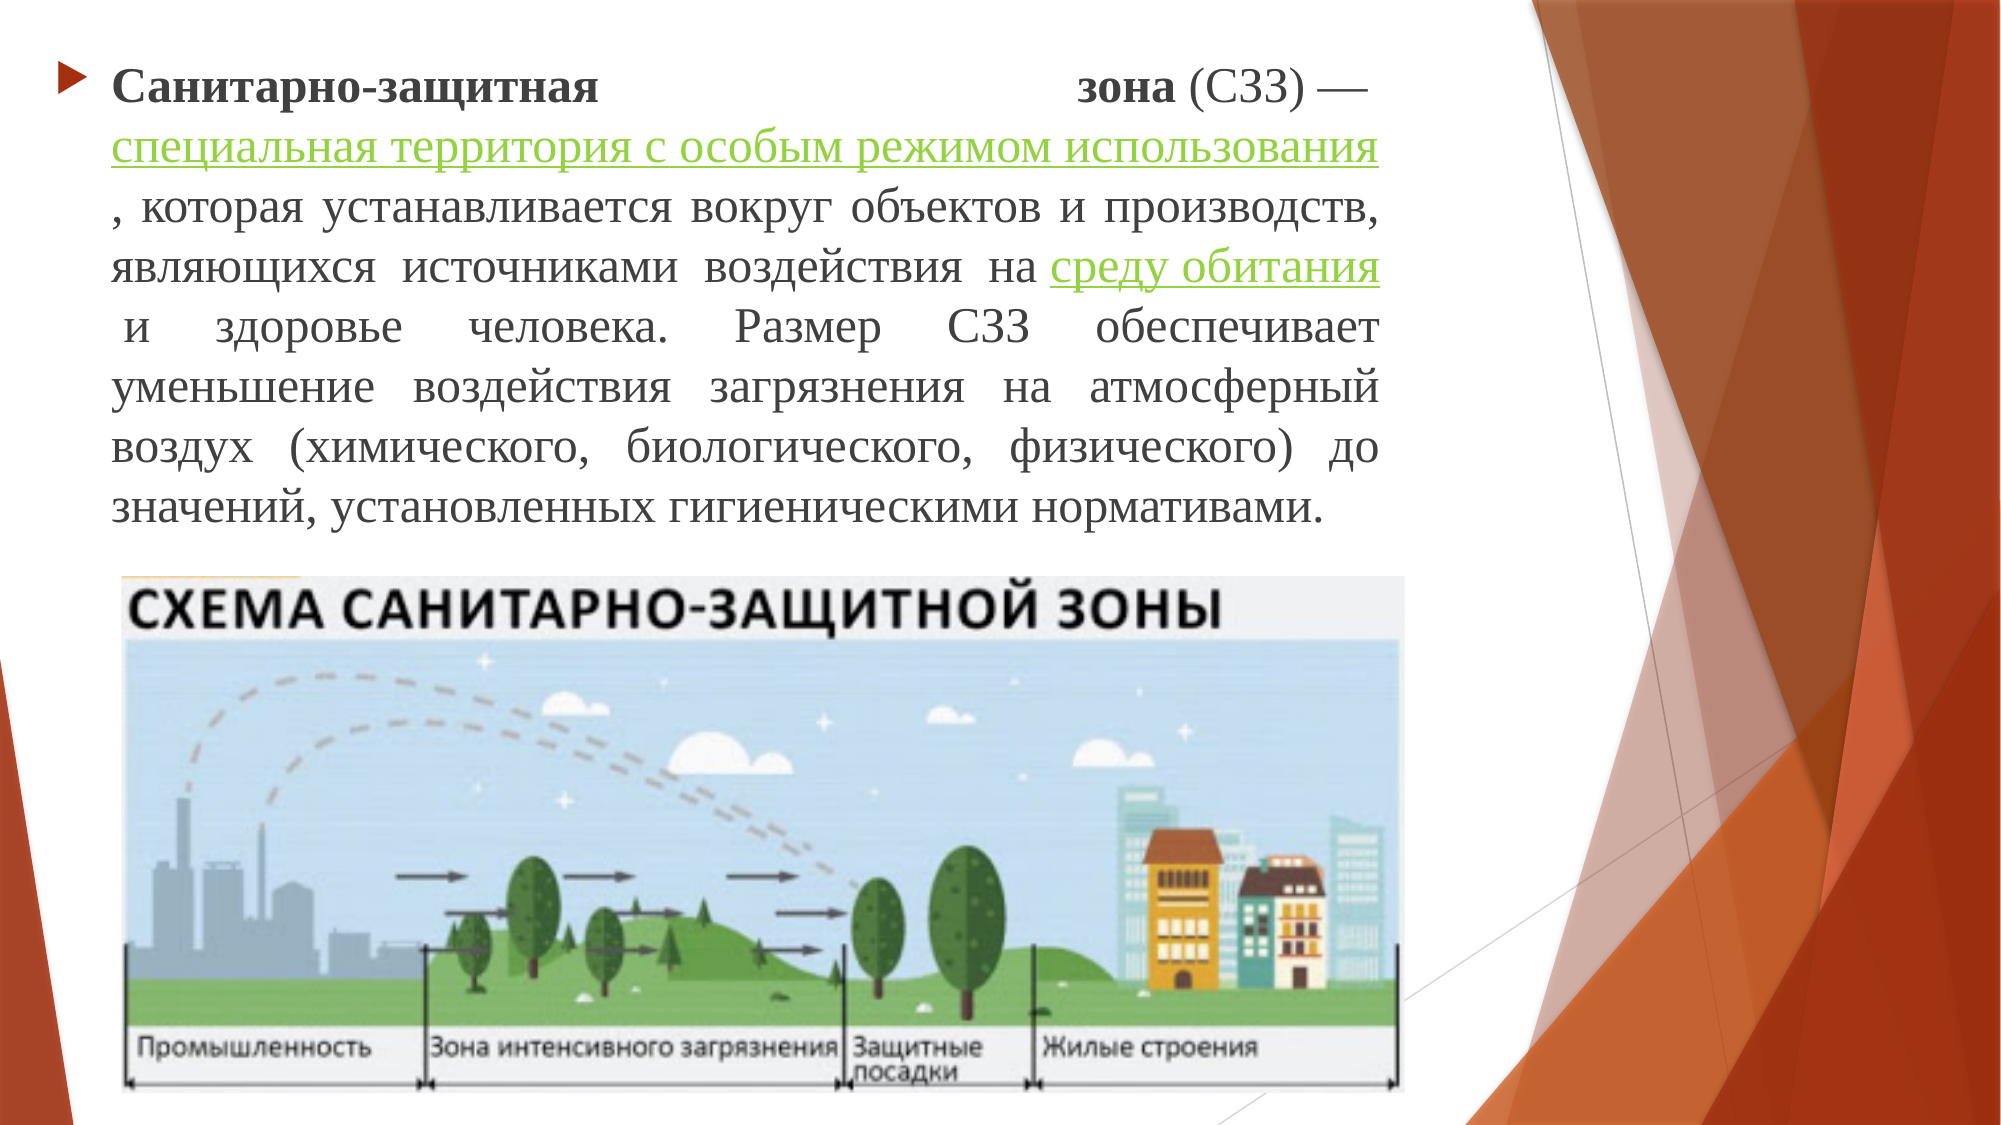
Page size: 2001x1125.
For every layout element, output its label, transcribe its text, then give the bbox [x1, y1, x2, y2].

list Санитарно-защитная зона (СЗЗ) — специальная территория с особым режимом использования, которая устанавливается вокруг объектов и производств, являющихся источниками воздействия на среду обитания и здоровье человека. Размер СЗЗ обеспечивает уменьшение воздействия загрязнения на атмосферный воздух (химического, биологического, физического) до значений, установленных гигиеническими нормативами. [39, 45, 1396, 567]
picture [120, 575, 1406, 1094]
